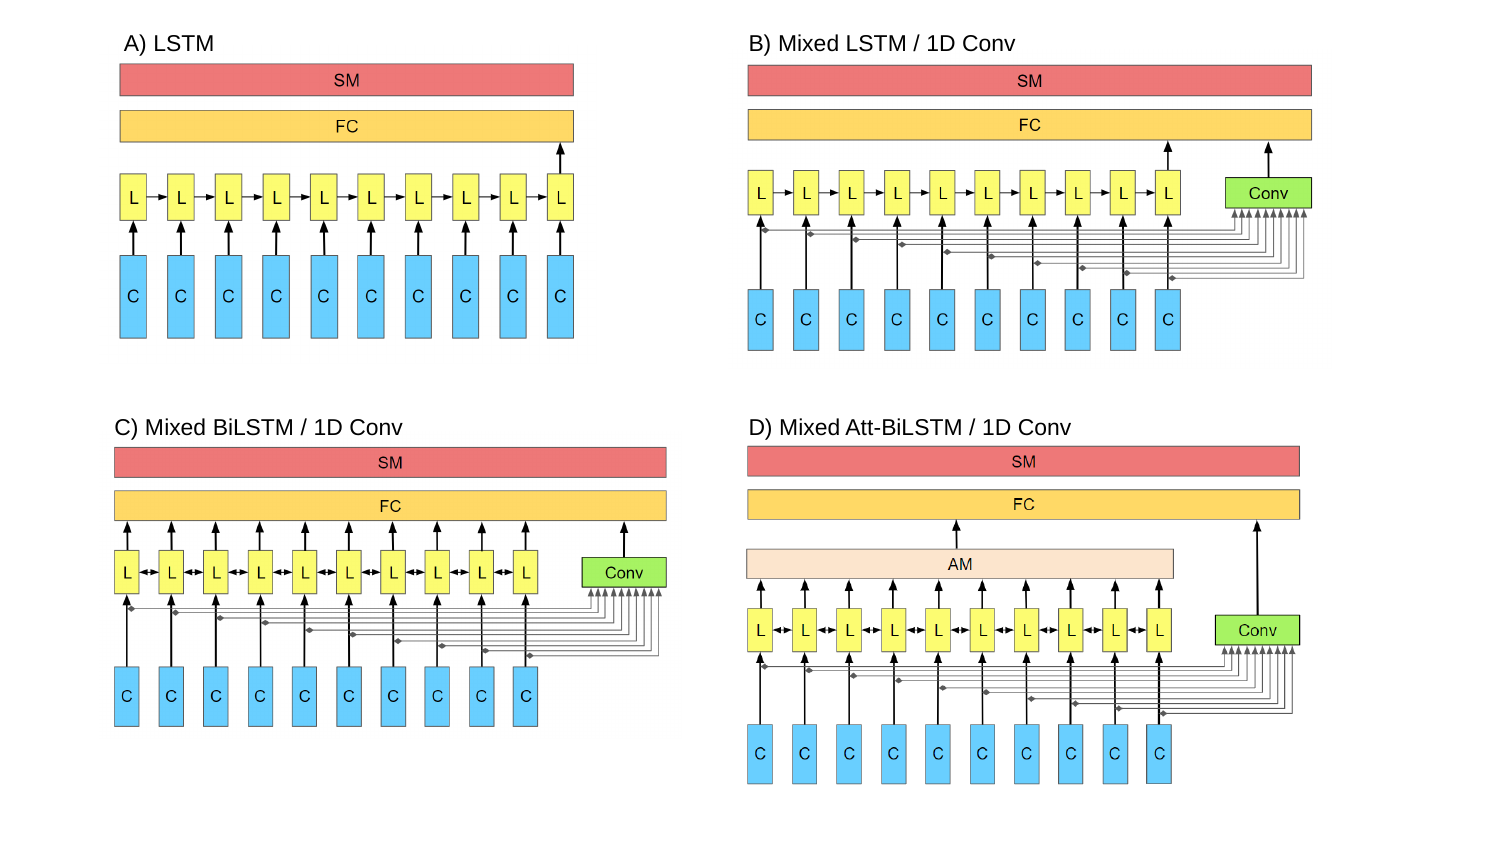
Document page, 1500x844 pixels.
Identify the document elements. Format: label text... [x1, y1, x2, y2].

picture [99, 44, 597, 365]
picture [98, 431, 682, 740]
text_box D) Mixed Att-BiLSTM / 1D Conv [733, 397, 1288, 431]
text_box A) LSTM [108, 13, 458, 43]
text_box B) Mixed LSTM / 1D Conv [733, 13, 1053, 48]
text_box C) Mixed BiLSTM / 1D Conv [99, 397, 449, 430]
picture [727, 49, 1332, 369]
picture [733, 431, 1316, 802]
